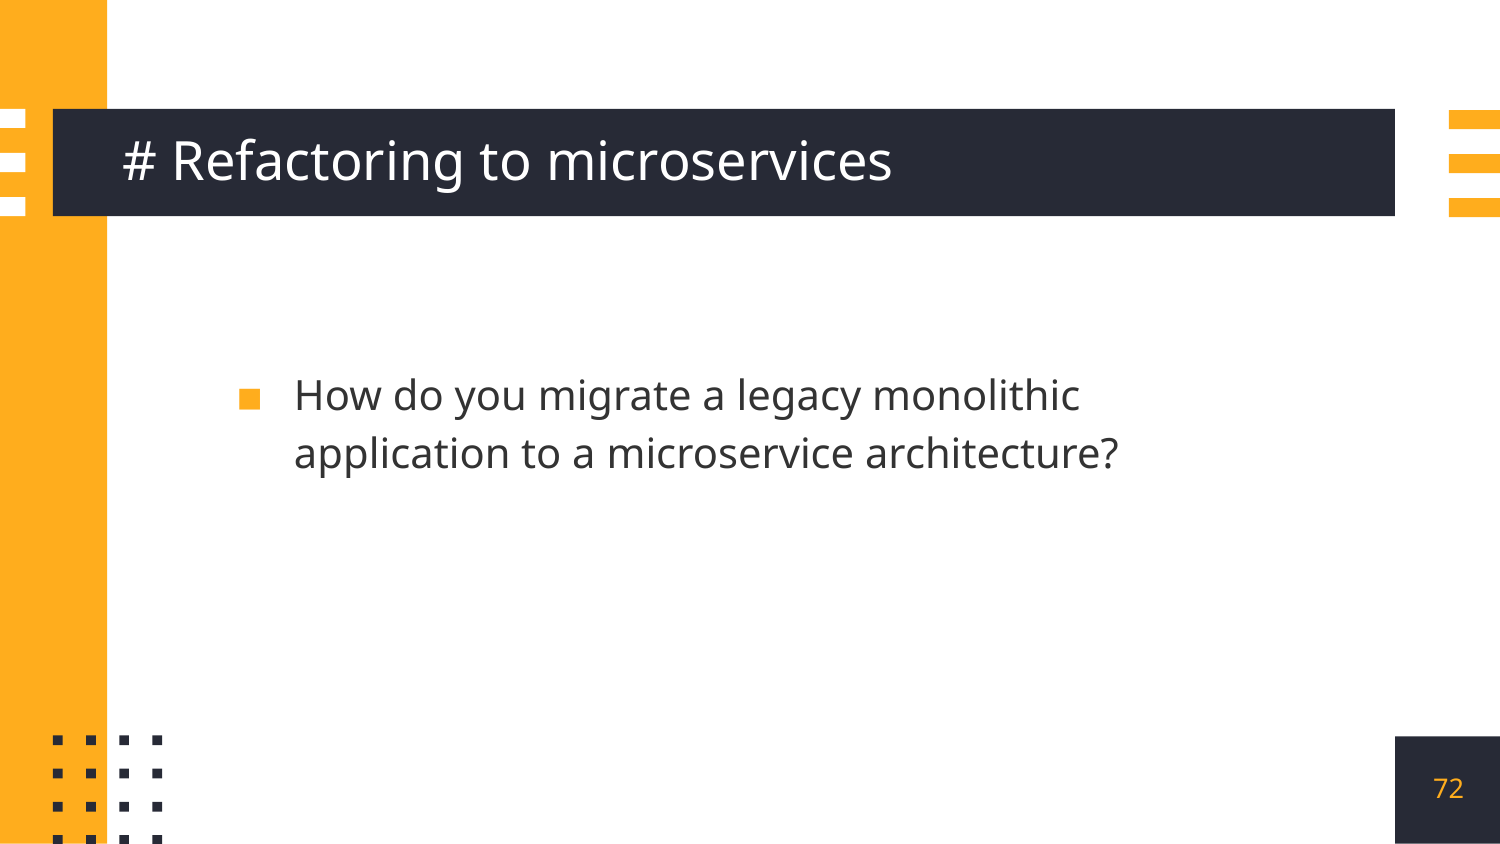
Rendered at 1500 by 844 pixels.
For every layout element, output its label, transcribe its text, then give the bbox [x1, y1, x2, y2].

slide_number 72 [1395, 736, 1500, 844]
title # Refactoring to microservices [108, 108, 1396, 217]
list How do you migrate a legacy monolithic application to a microservice architecture? [218, 361, 1282, 592]
